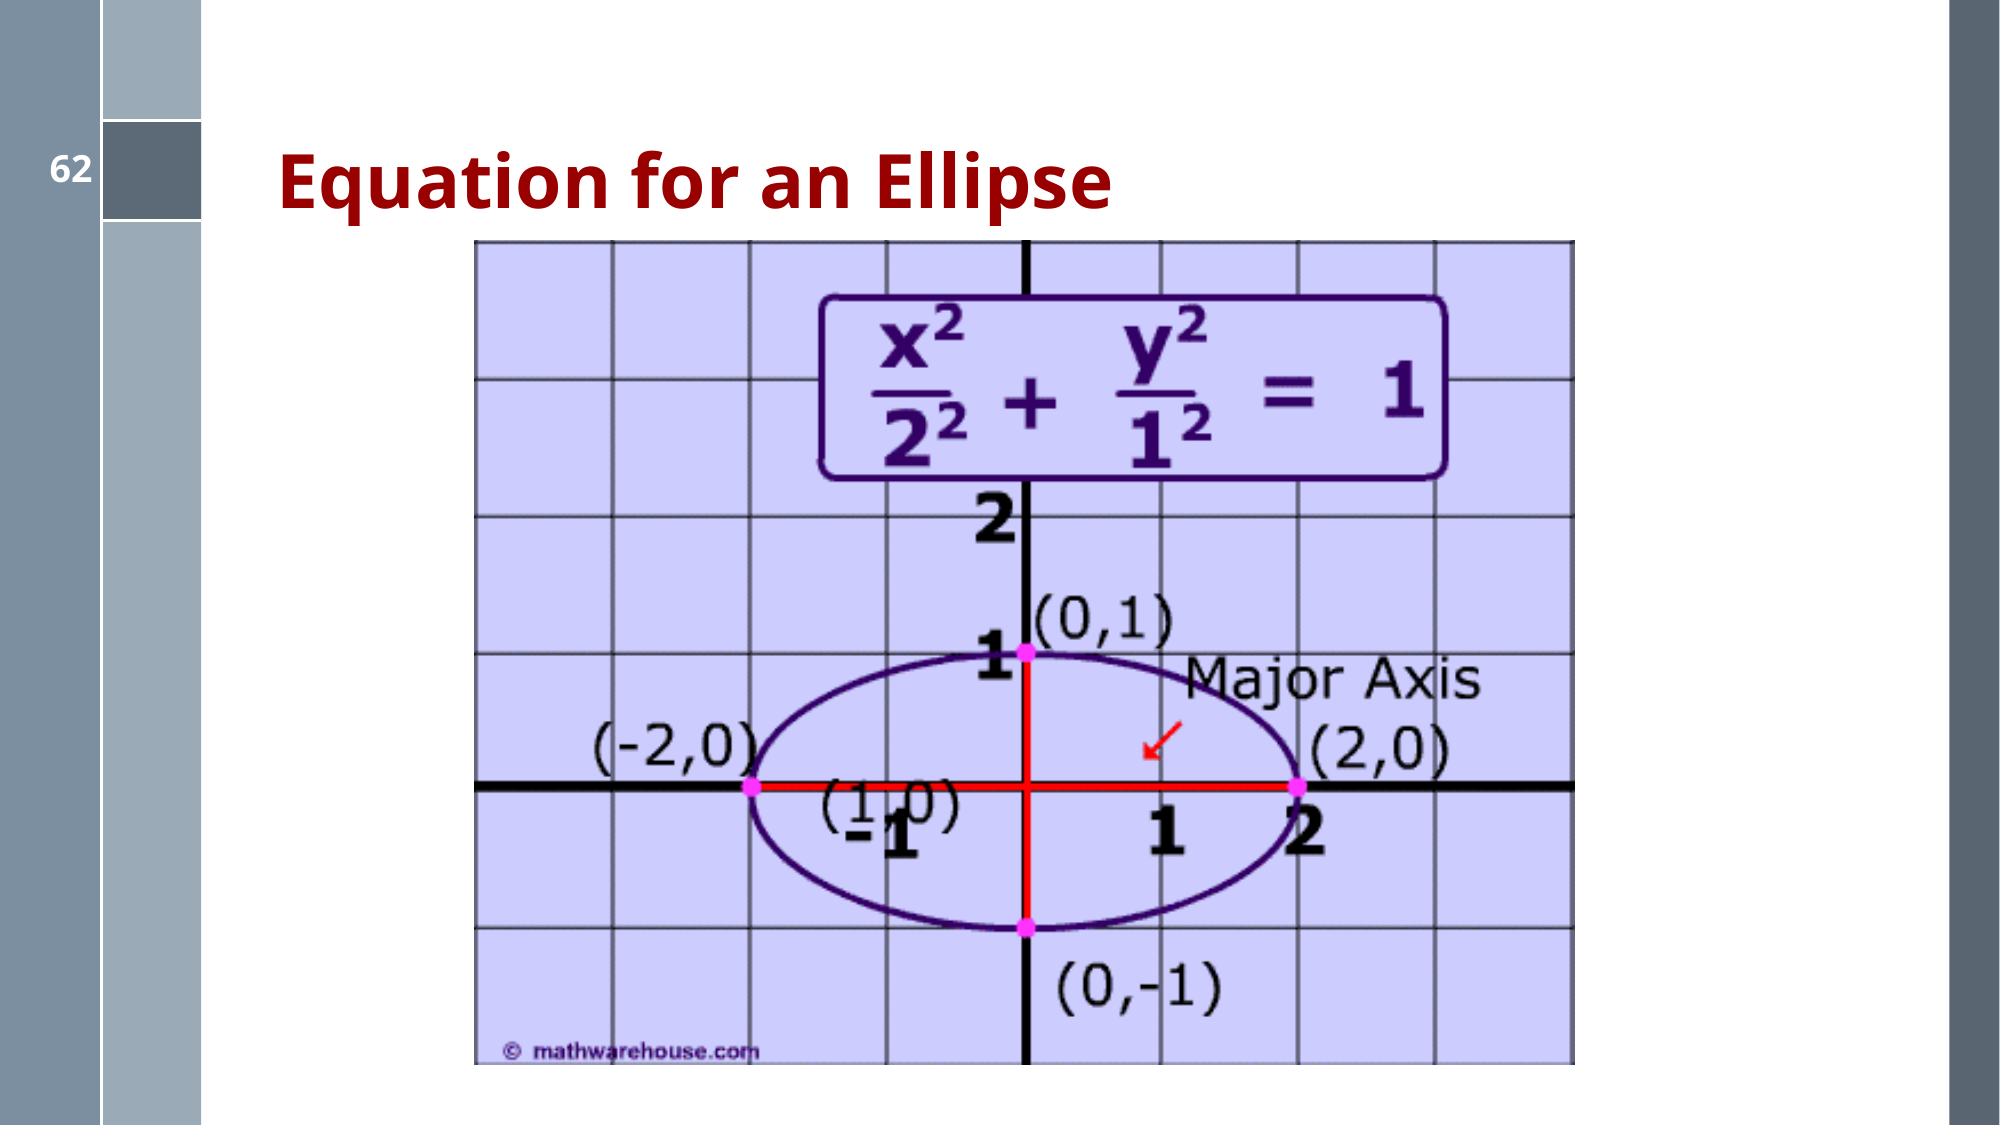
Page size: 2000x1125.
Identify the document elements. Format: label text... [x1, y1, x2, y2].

title Equation for an Ellipse [261, 29, 1867, 233]
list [474, 240, 1575, 1065]
